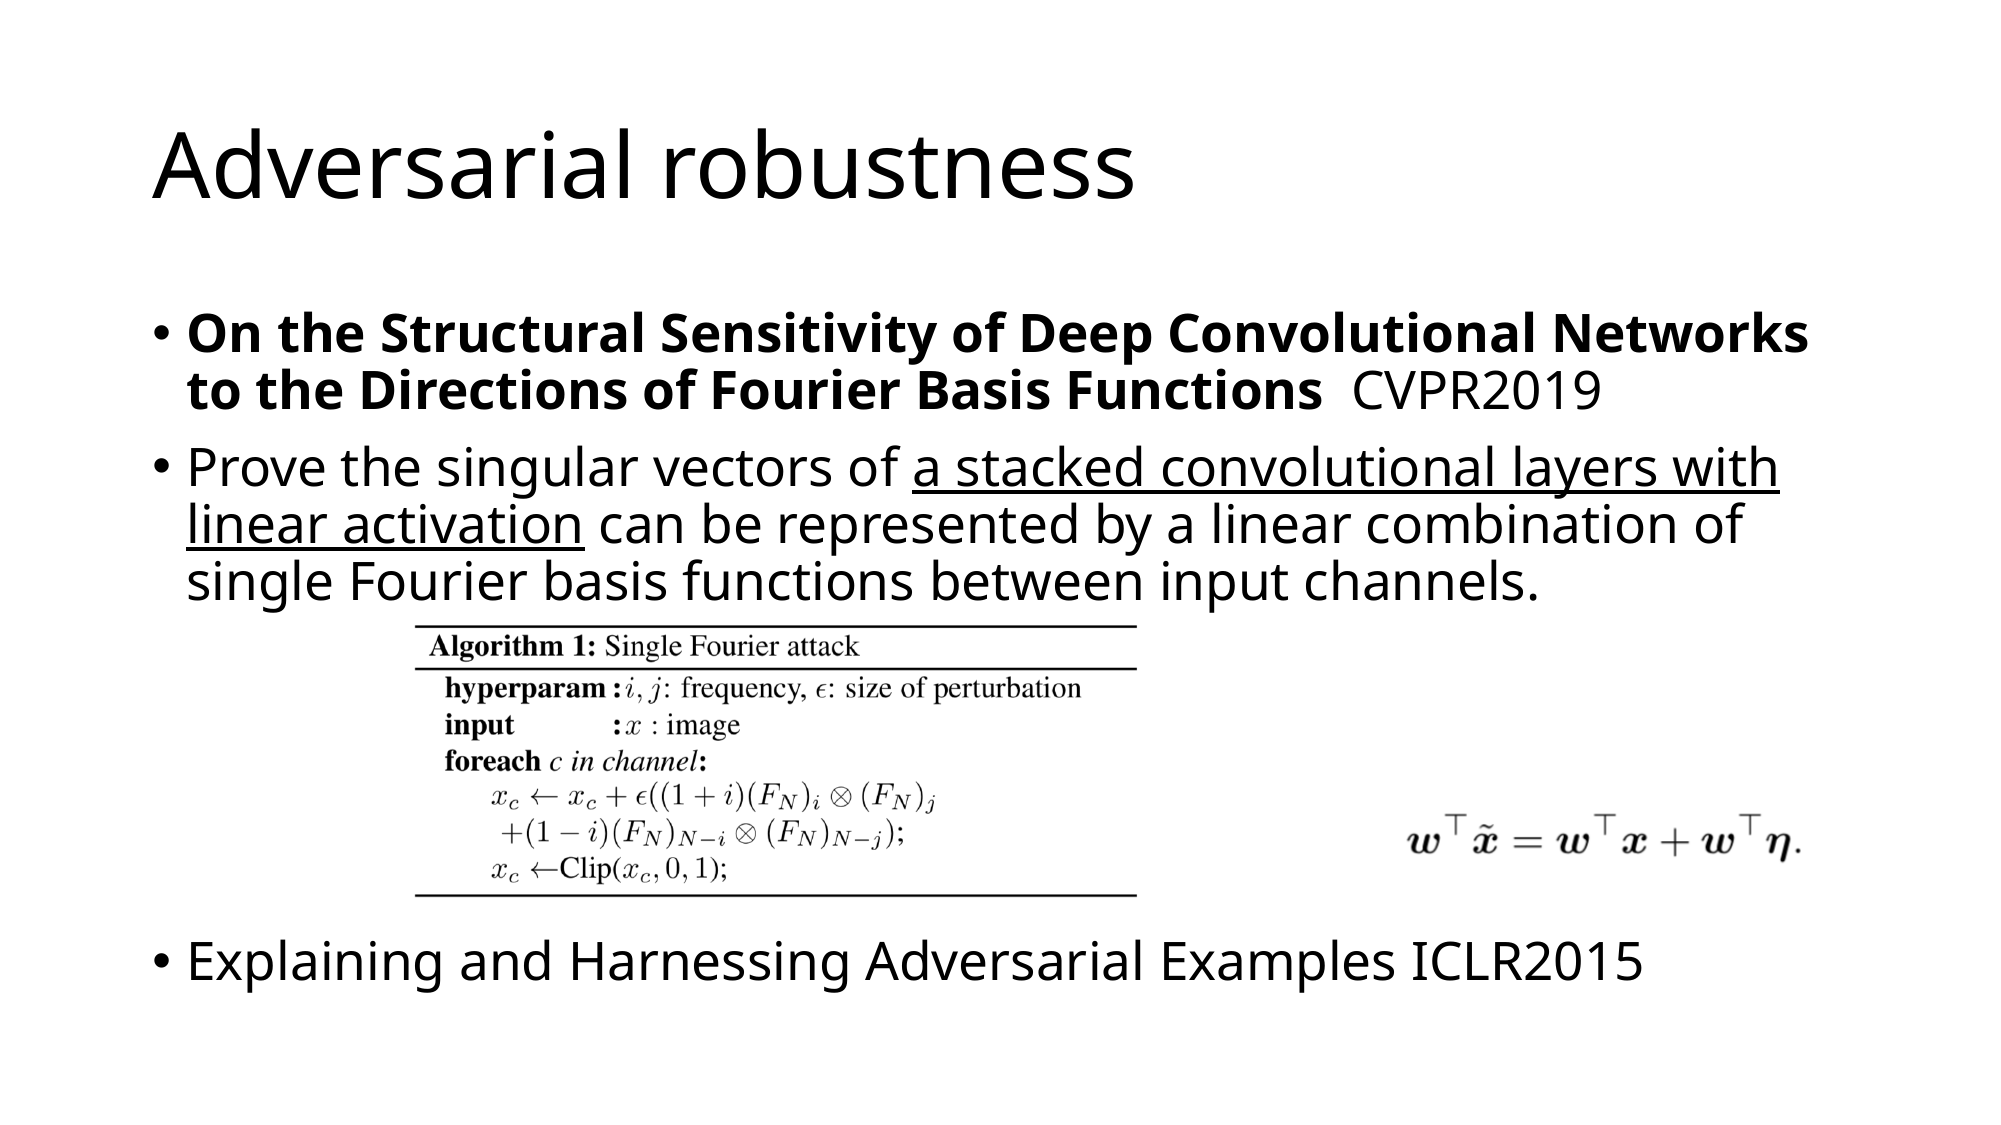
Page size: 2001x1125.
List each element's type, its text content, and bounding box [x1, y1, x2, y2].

picture [1397, 799, 1827, 877]
list On the Structural Sensitivity of Deep Convolutional Networks to the Directions of Fourier Basis Functions CVPR2019 Prove the singular vectors of a stacked convolutional layers with linear activation can be represented by a linear combination of single Fourier basis functions between input channels. Explaining and Harnessing Adversarial Examples ICLR2015 [137, 299, 1863, 1014]
picture [406, 613, 1166, 918]
title Adversarial robustness [137, 59, 1863, 278]
